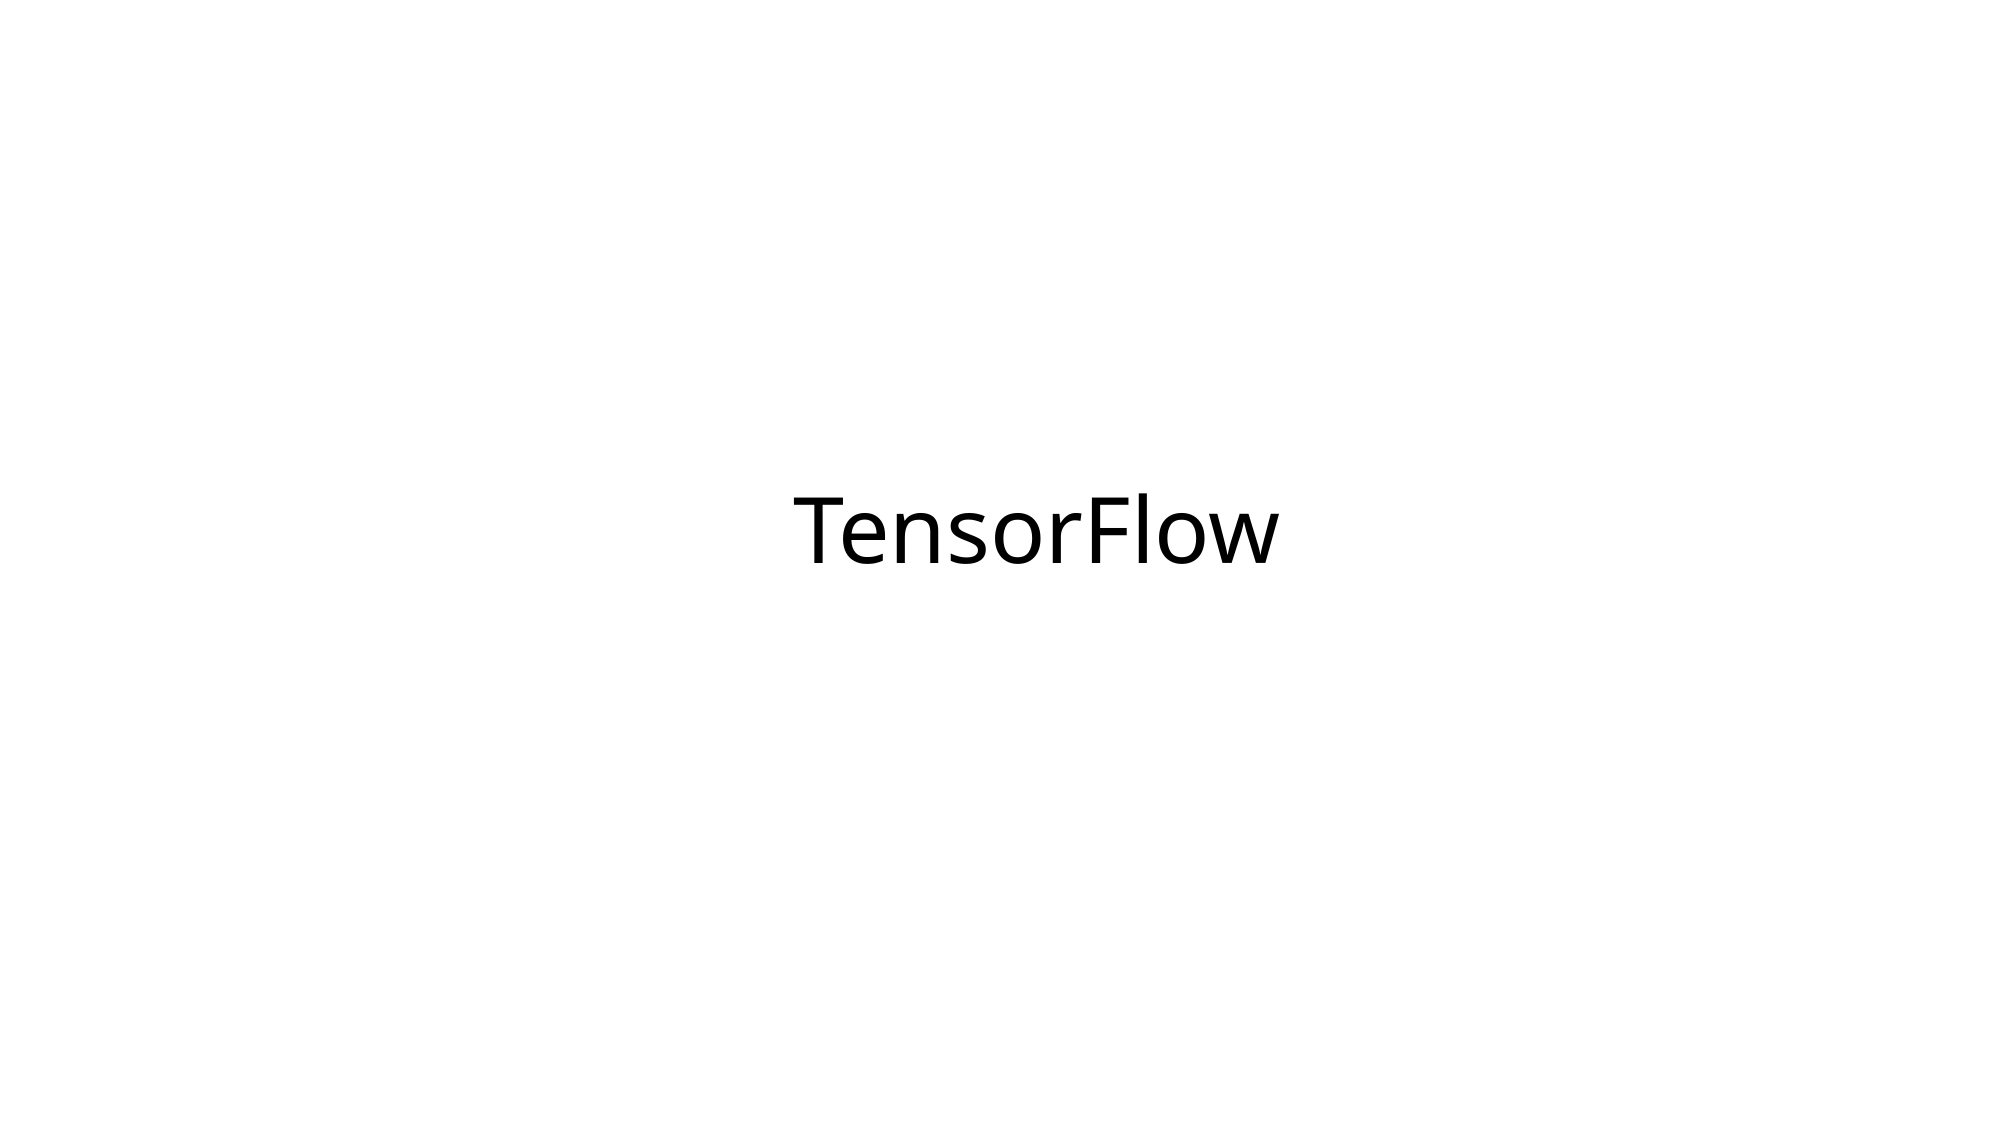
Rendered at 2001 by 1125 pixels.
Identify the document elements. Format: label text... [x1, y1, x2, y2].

title TensorFlow [178, 425, 1904, 643]
